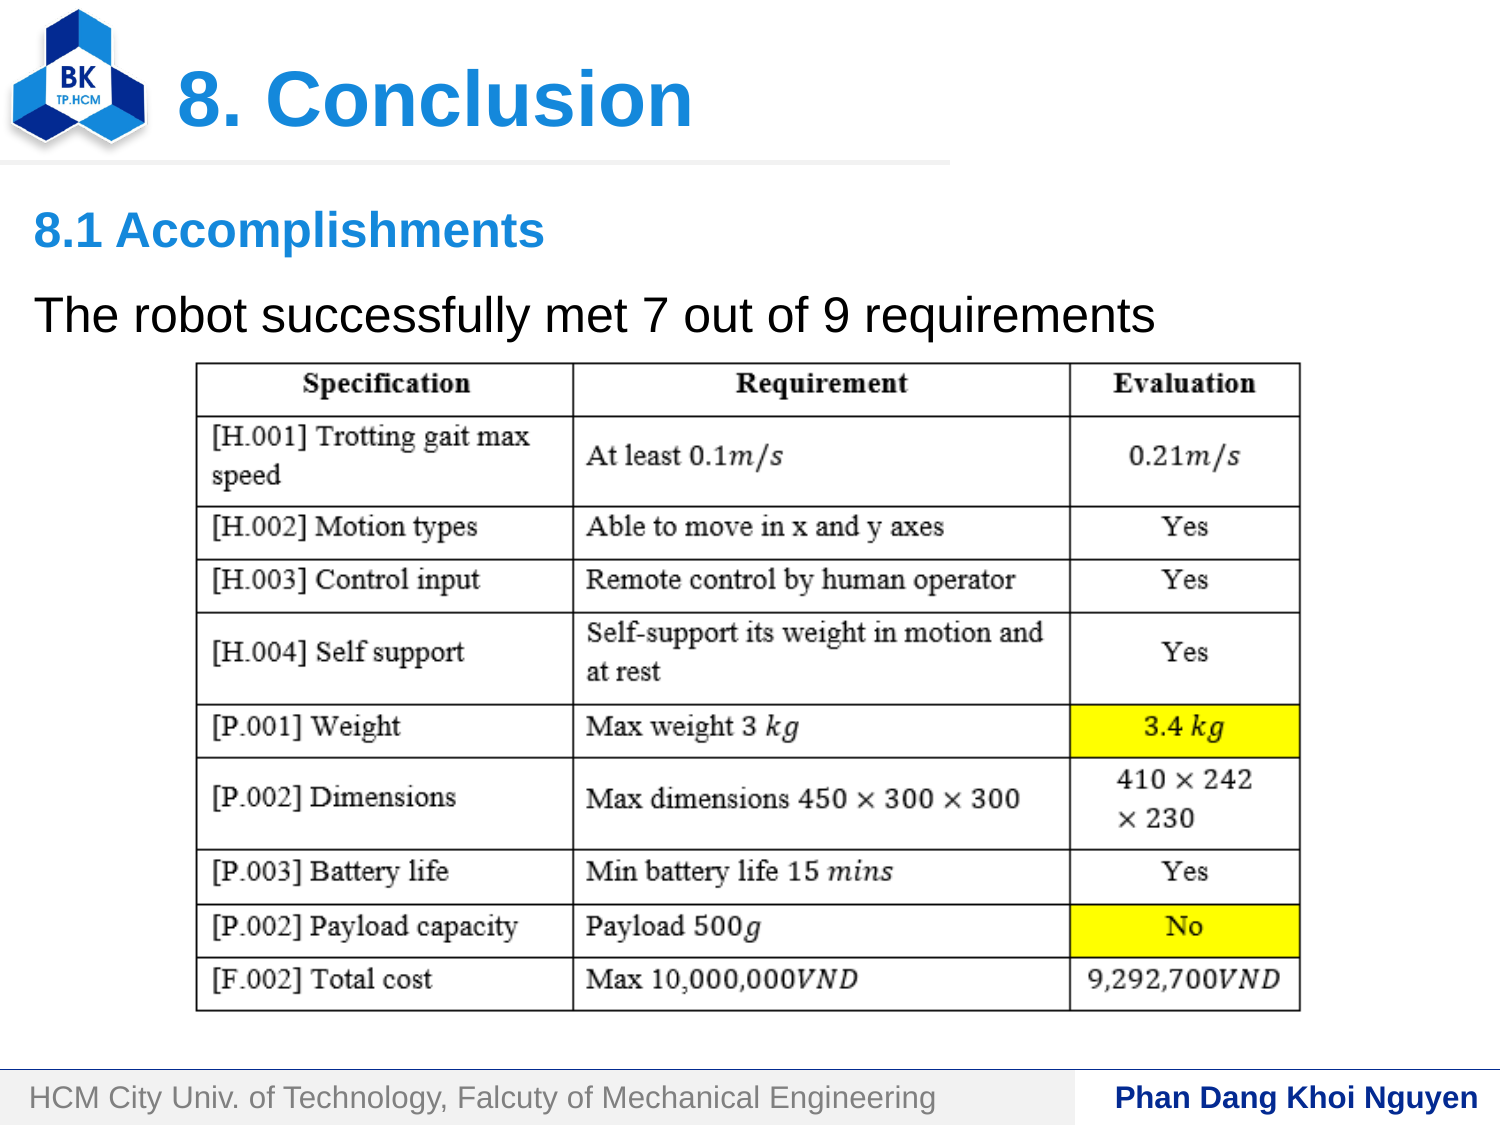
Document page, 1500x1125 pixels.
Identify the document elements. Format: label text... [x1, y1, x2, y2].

text_box 8.1 Accomplishments The robot successfully met 7 out of 9 requirements [18, 190, 1482, 351]
picture [189, 353, 1311, 1019]
title 8. Conclusion [162, 39, 1441, 150]
picture [9, 6, 148, 144]
